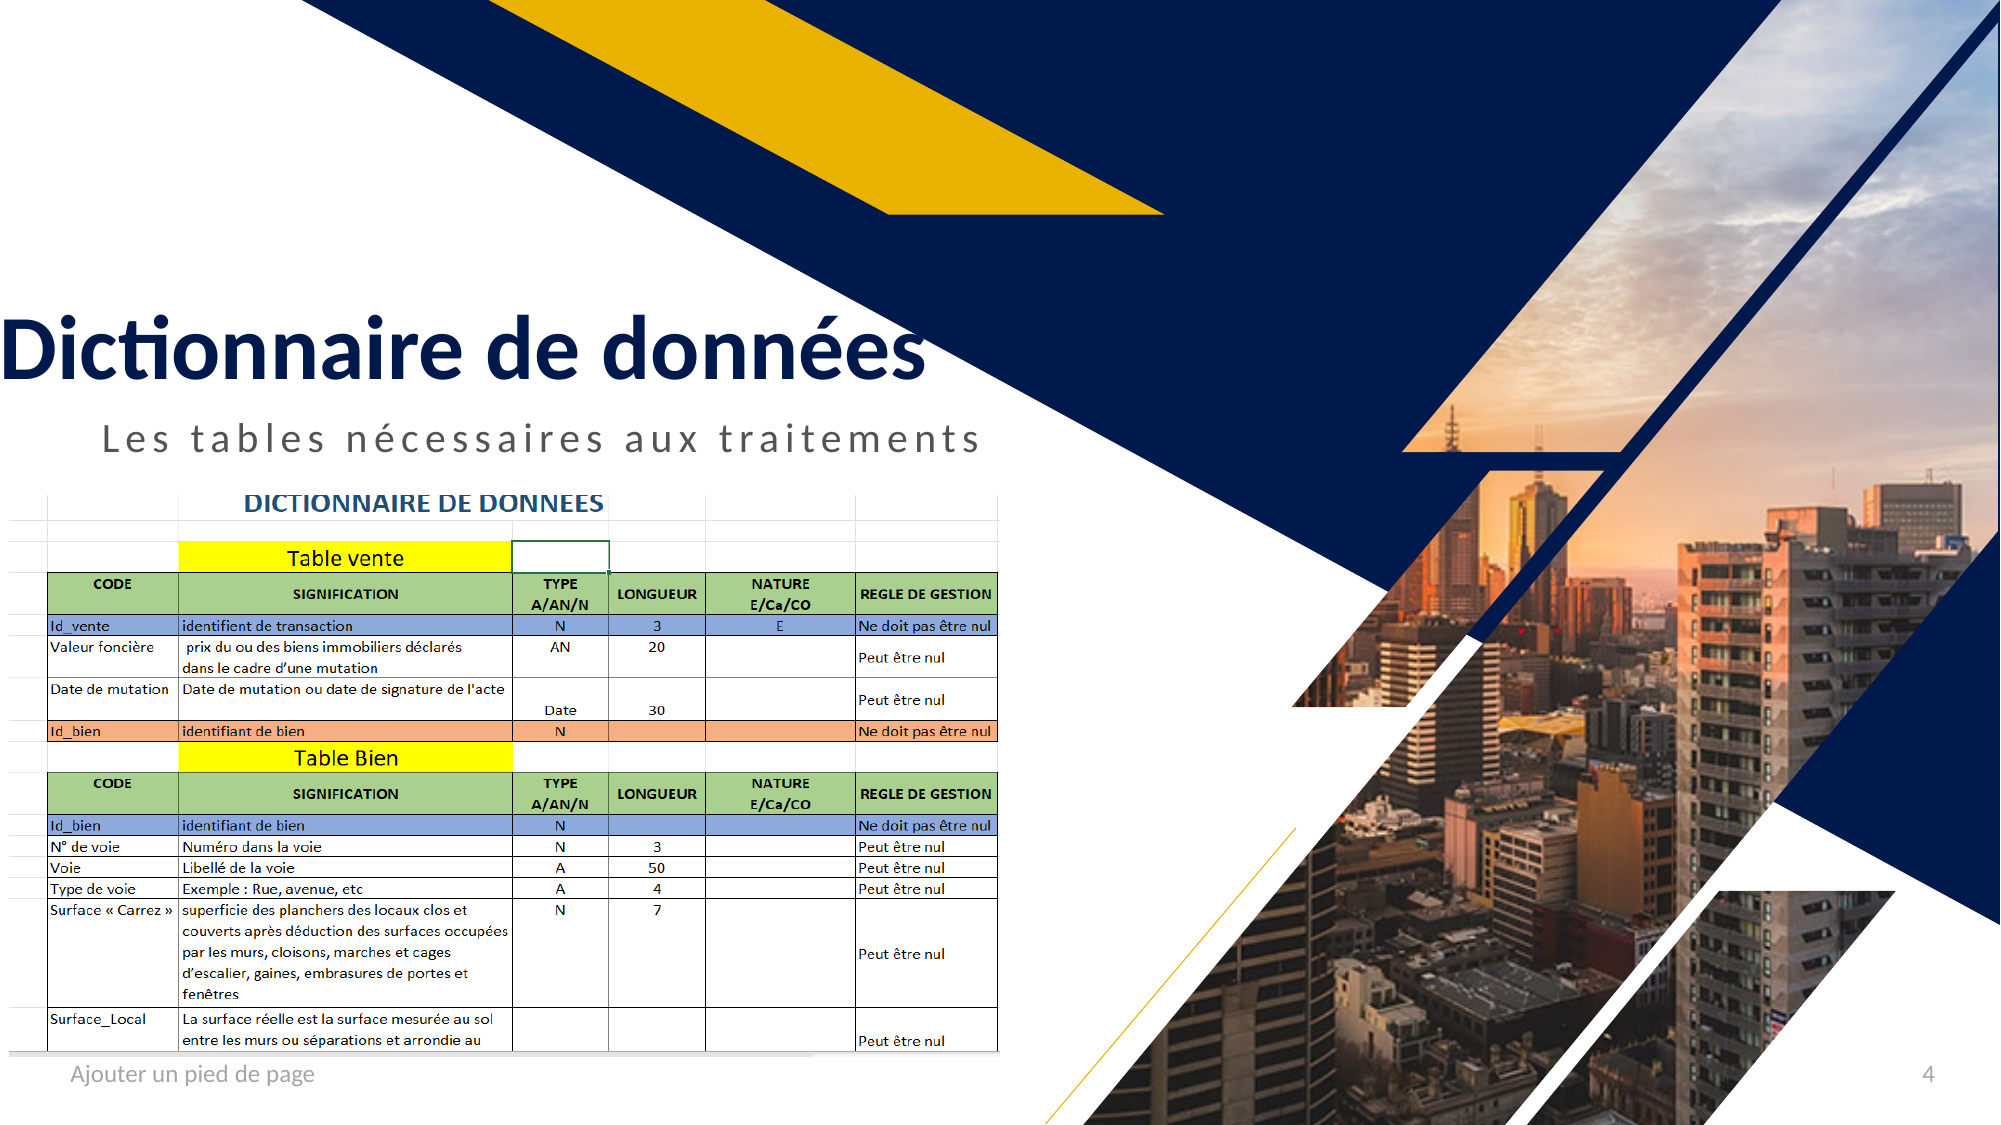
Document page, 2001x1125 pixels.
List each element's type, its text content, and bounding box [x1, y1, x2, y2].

title Dictionnaire de données [0, 200, 1083, 400]
footer Ajouter un pied de page [55, 1057, 731, 1103]
picture [9, 495, 1001, 1057]
list Les tables nécessaires aux traitements [87, 409, 1083, 510]
picture [1083, 0, 2000, 1125]
